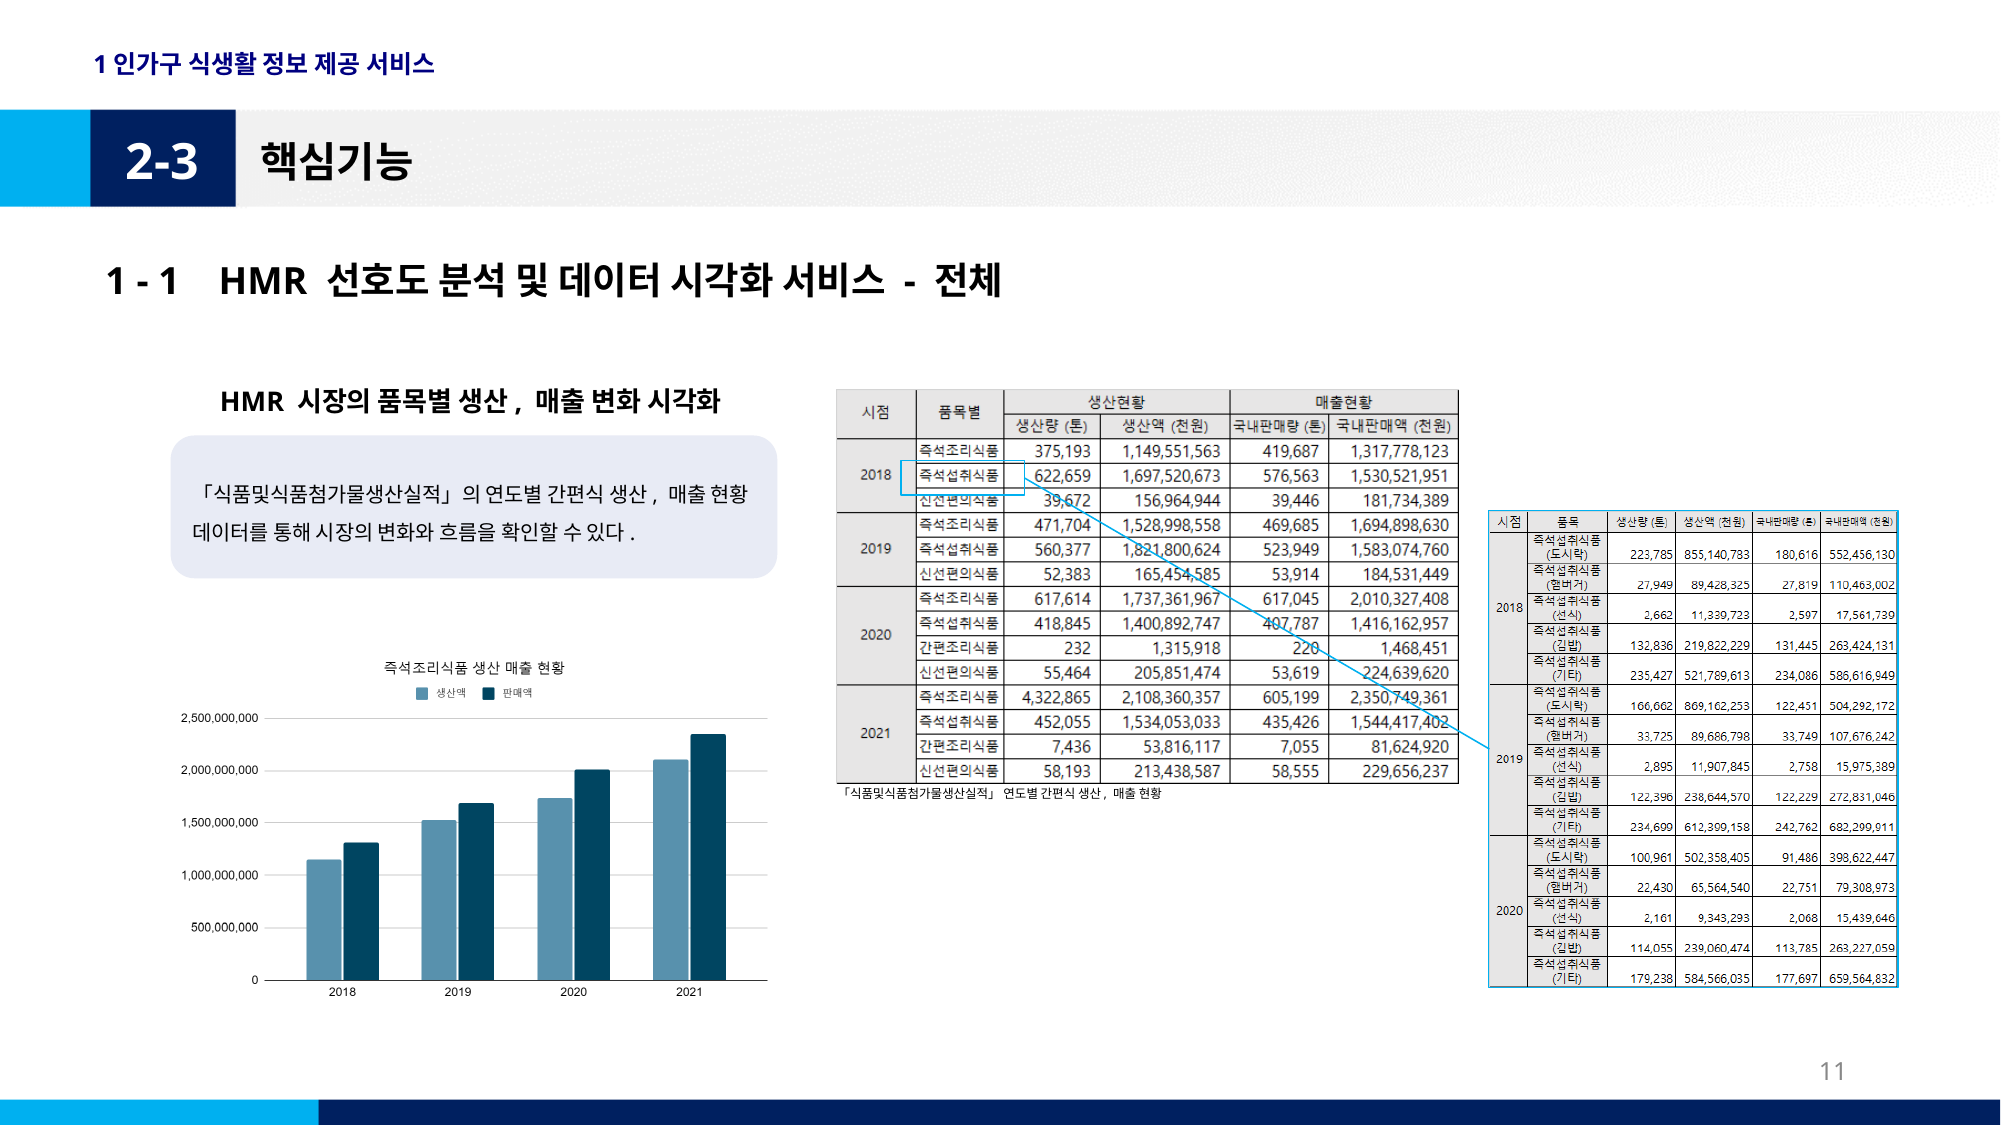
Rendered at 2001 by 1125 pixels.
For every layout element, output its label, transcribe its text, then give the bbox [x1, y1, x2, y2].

text_box 2-3 [90, 122, 235, 198]
picture [0, 0, 2001, 1125]
text_box 「식품및식품첨가물생산실적」의 연도별 간편식 생산, 매출 현황 데이터를 통해 시장의 변화와 흐름을 확인할 수 있다. [170, 435, 778, 579]
text_box 1 - 1 HMR 선호도 분석 및 데이터 시각화 서비스 - 전체 [90, 243, 1643, 310]
text_box HMR 시장의 품목별 생산, 매출 변화 시각화 [125, 364, 823, 432]
slide_number 11 [1412, 1042, 1863, 1103]
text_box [822, 388, 1459, 820]
text_box 1인가구 식생활 정보 제공 서비스 [78, 41, 500, 87]
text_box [1024, 477, 1490, 750]
text_box 핵심기능 [245, 127, 845, 243]
